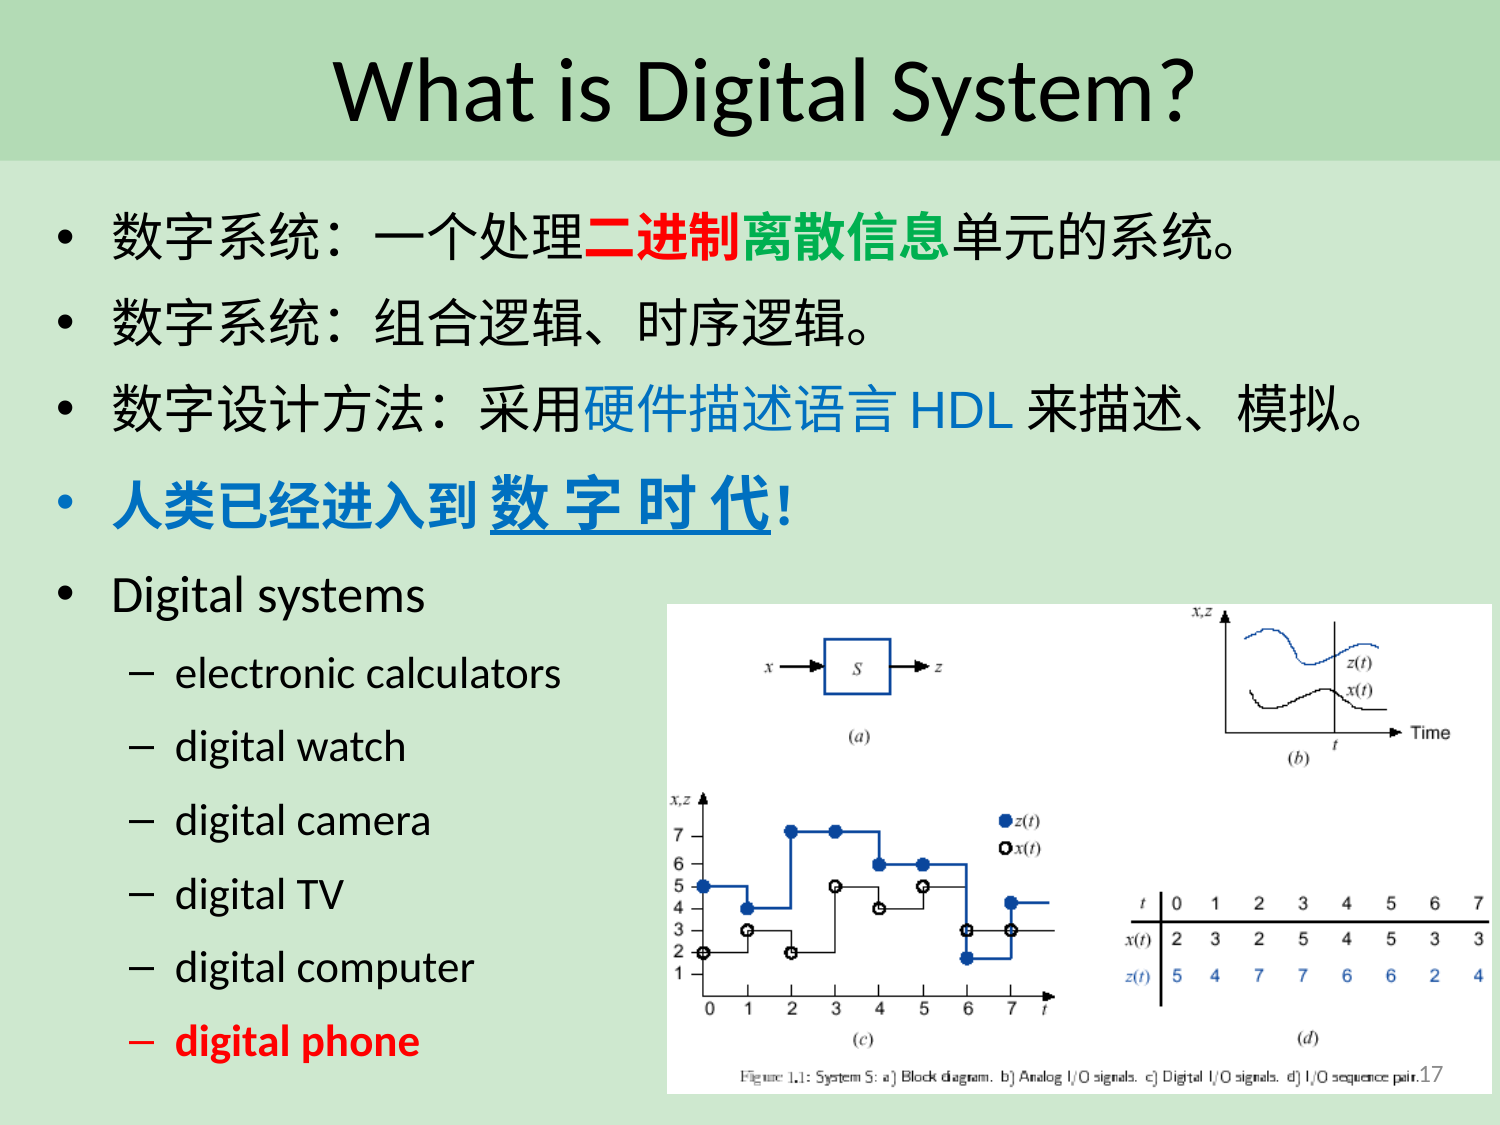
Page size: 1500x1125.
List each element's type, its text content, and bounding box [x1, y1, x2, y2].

list 数字系统：一个处理二进制离散信息单元的系统。 数字系统：组合逻辑、时序逻辑。 数字设计方法：采用硬件描述语言HDL来描述、模拟。 人类已经进入到 数 字 时 代！ Digital systems electronic calculators digital watch digital camera digital TV digital computer digital phone [41, 184, 1392, 1083]
picture [666, 604, 1492, 1095]
title What is Digital System? [91, 20, 1442, 149]
